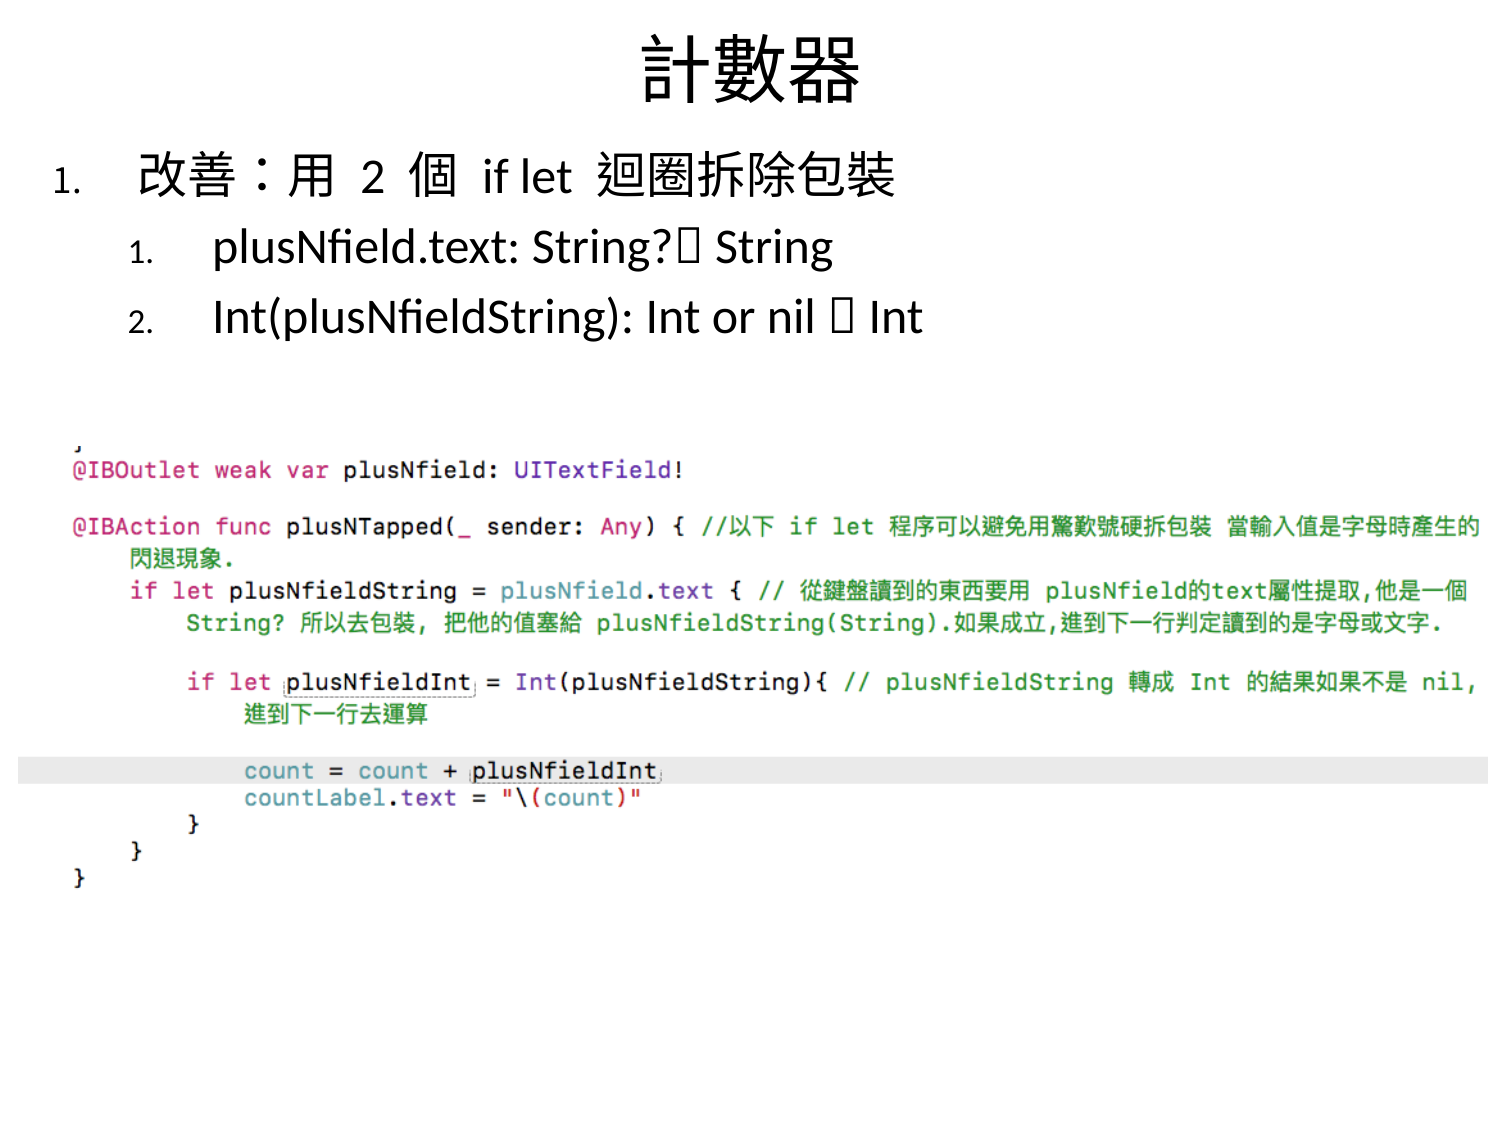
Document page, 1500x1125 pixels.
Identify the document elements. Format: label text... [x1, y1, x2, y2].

picture [17, 446, 1488, 906]
list 改善：用 2 個 if let 迴圈拆除包裝 plusNfield.text: String? String Int(plusNfieldString): Int or nil  Int [37, 136, 1464, 445]
title 計數器 [0, 0, 1500, 137]
